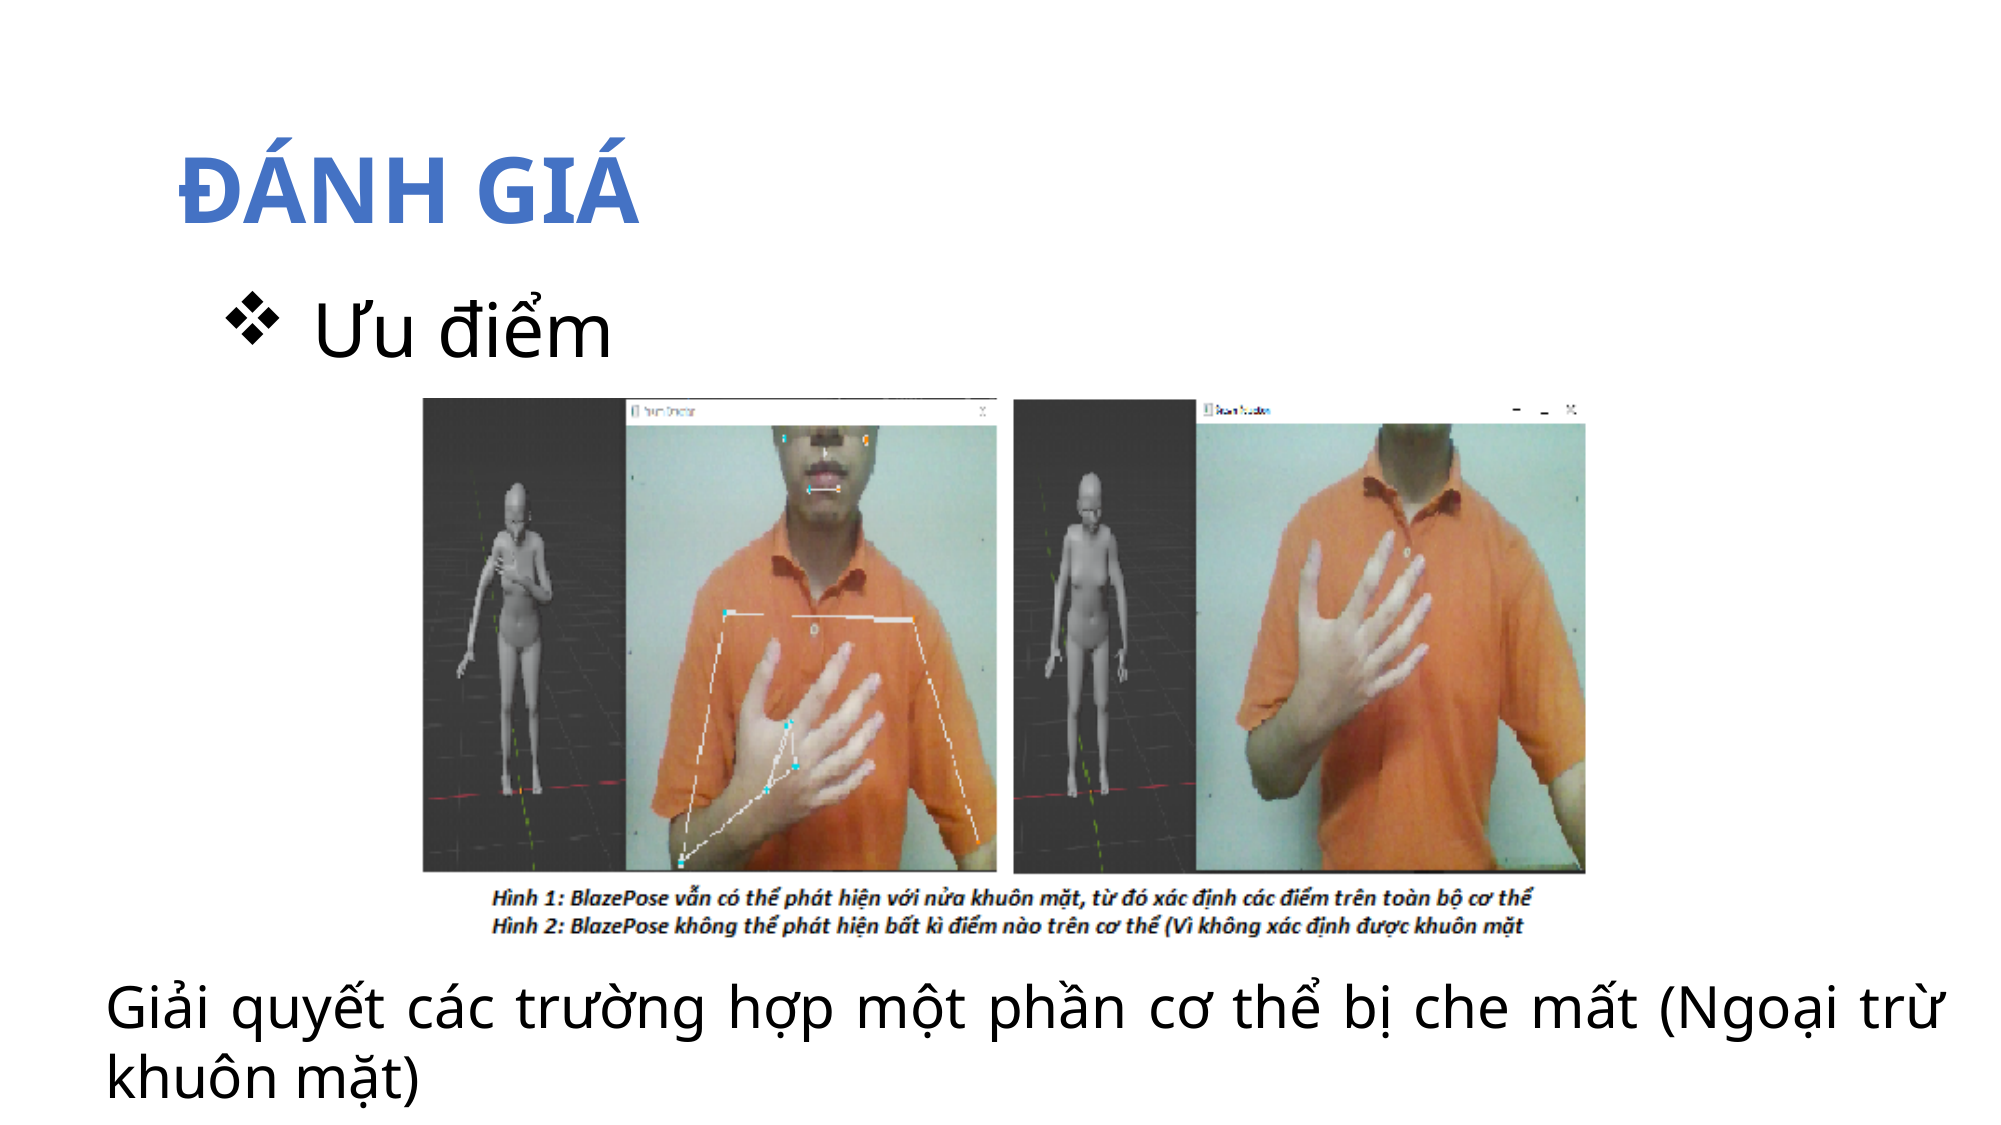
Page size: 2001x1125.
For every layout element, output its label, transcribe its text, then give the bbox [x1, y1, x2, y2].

text_box Giải quyết các trường hợp một phần cơ thể bị che mất (Ngoại trừ khuôn mặt) [90, 962, 1960, 1118]
text_box ĐÁNH GIÁ [162, 84, 1888, 303]
text_box Ưu điểm [204, 274, 680, 380]
picture [401, 398, 1599, 945]
